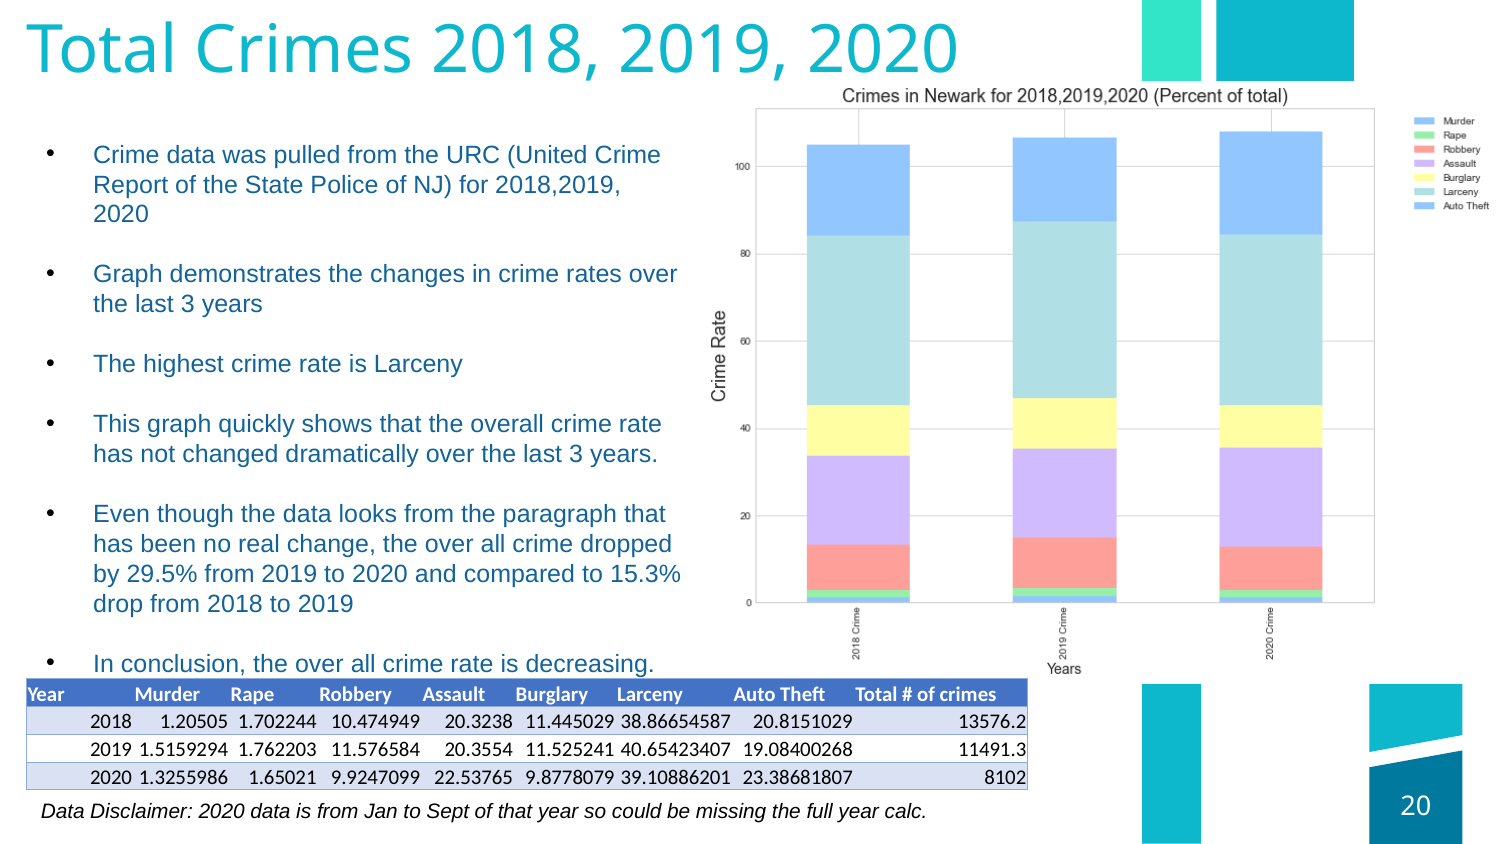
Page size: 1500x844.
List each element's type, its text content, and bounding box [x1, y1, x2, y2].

table_cell 11491.3 [854, 735, 1027, 762]
table_cell 1.702244 [229, 707, 318, 734]
table_cell 19.08400268 [732, 735, 854, 762]
table_header Year [27, 679, 133, 706]
table_cell 2018 [27, 707, 133, 734]
title Total Crimes 2018, 2019, 2020 [26, 21, 1028, 87]
table_cell 23.38681807 [732, 763, 854, 789]
table_cell 13576.2 [854, 707, 1027, 734]
table_cell 11.445029 [514, 707, 616, 734]
table_cell 20.3554 [421, 735, 514, 762]
table_cell 8102 [854, 763, 1027, 789]
table_header Total # of crimes [854, 693, 1027, 706]
picture [705, 81, 1500, 684]
table_cell 40.65423407 [616, 735, 732, 762]
table_cell 39.10886201 [616, 763, 732, 789]
table_cell 9.9247099 [318, 763, 421, 789]
text_box Crime data was pulled from the URC (United Crime Report of the State Police of NJ) for 2018,2019, 2020 Graph demonstrates the changes in crime rates over the last 3 years The highest crime rate is Larceny This graph quickly shows that the overall crime rate has not changed dramatically over the last 3 years. Even though the data looks from the paragraph that has been no real change, the over all crime dropped by 29.5% from 2019 to 2020 and compared to 15.3% drop from 2018 to 2019 In conclusion, the over all crime rate is decreasing. [31, 130, 700, 678]
table_cell 1.762203 [229, 735, 318, 762]
table_cell 22.53765 [421, 763, 514, 789]
table_header Assault [421, 679, 514, 706]
table_cell 11.576584 [318, 735, 421, 762]
table_cell 2020 [27, 763, 133, 789]
table_cell 38.86654587 [616, 707, 732, 734]
table_header Murder [133, 679, 229, 706]
table_cell 2019 [27, 735, 133, 762]
table_cell 20.3238 [421, 707, 514, 734]
table_header Robbery [318, 679, 421, 706]
slide_number 20 [1369, 769, 1463, 844]
table_header Auto Theft [732, 693, 854, 706]
table_cell 1.20505 [133, 707, 229, 734]
text_box Data Disclaimer: 2020 data is from Jan to Sept of that year so could be missing the full year calc. [26, 789, 1130, 830]
table_cell 1.5159294 [133, 735, 229, 762]
table_cell 20.8151029 [732, 707, 854, 734]
table_cell 10.474949 [318, 707, 421, 734]
table_cell 9.8778079 [514, 763, 616, 789]
table_header Rape [229, 679, 318, 706]
table_cell 11.525241 [514, 735, 616, 762]
table_cell 1.3255986 [133, 763, 229, 789]
table_header Larceny [616, 679, 732, 706]
table_header Burglary [514, 679, 616, 706]
table_cell 1.65021 [229, 763, 318, 789]
